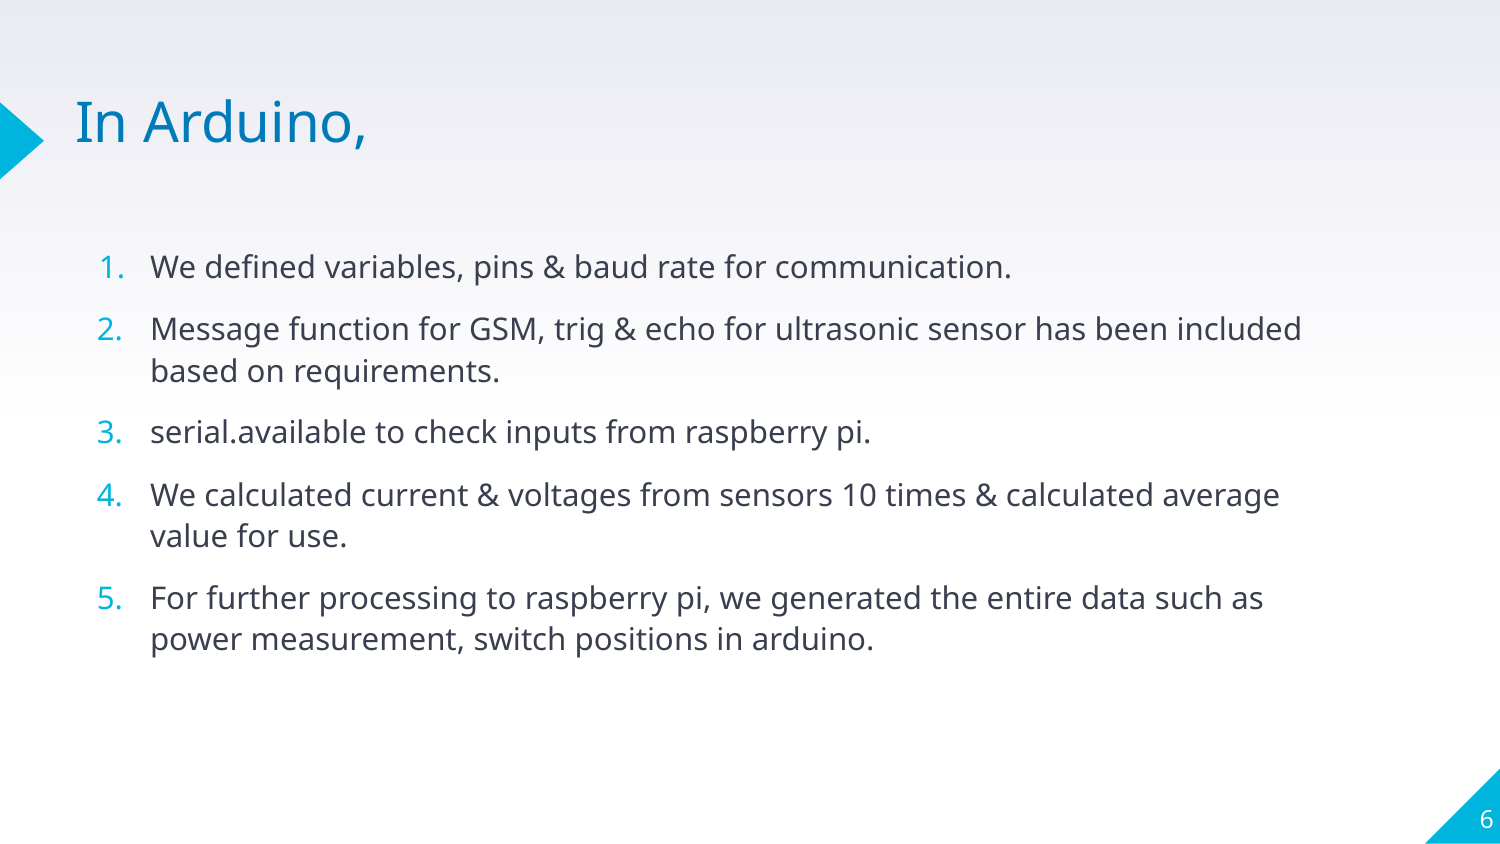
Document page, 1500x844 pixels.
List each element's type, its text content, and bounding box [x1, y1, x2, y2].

slide_number ‹#› [1418, 760, 1494, 838]
list We defined variables, pins & baud rate for communication. Message function for GSM, trig & echo for ultrasonic sensor has been included based on requirements. serial.available to check inputs from raspberry pi. We calculated current & voltages from sensors 10 times & calculated average value for use. For further processing to raspberry pi, we generated the entire data such as power measurement, switch positions in arduino. [75, 243, 1346, 761]
title In Arduino, [75, 99, 1001, 177]
